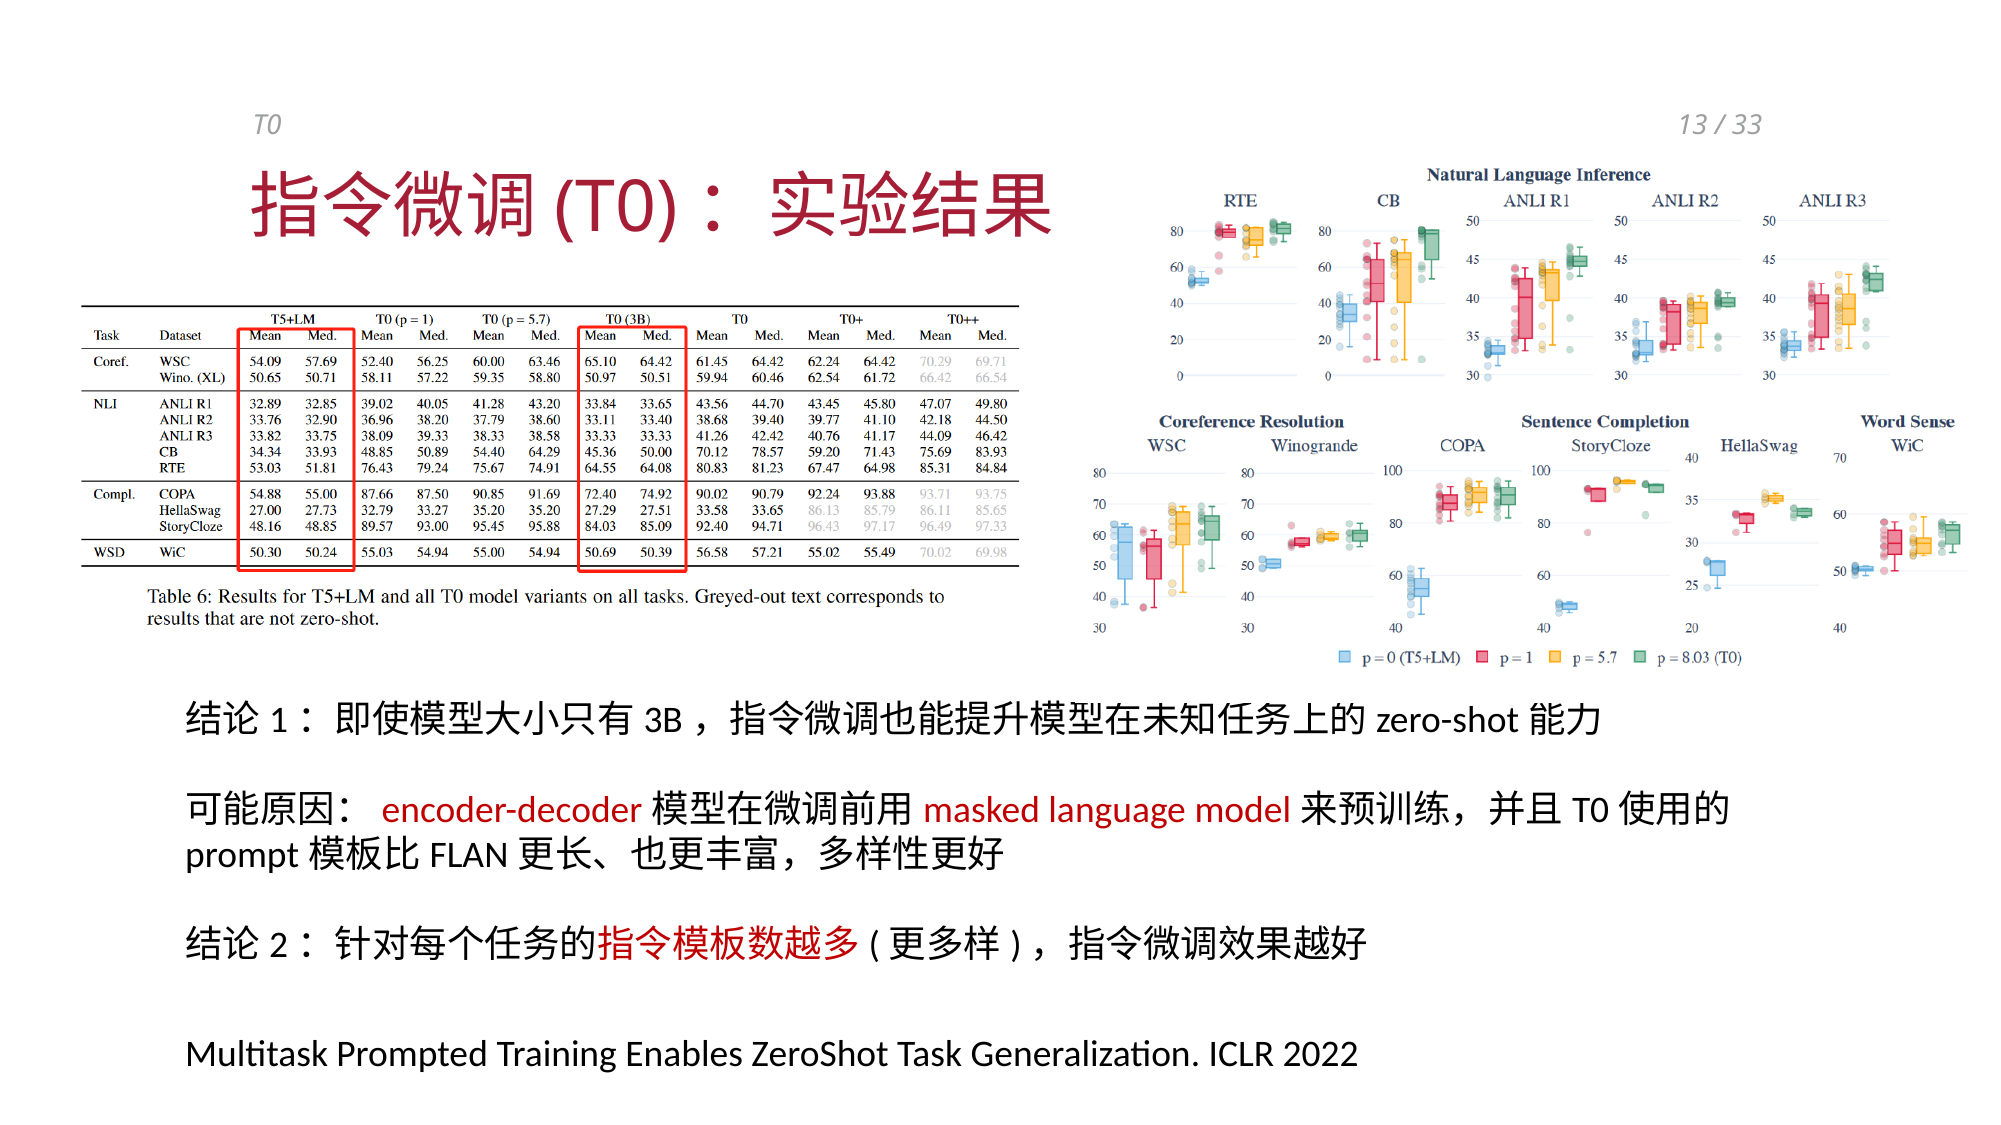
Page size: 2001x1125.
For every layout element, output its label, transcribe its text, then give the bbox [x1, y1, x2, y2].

text_box T0 [237, 111, 713, 147]
text_box Multitask Prompted Training Enables ZeroShot Task Generalization. ICLR 2022 [170, 1021, 2000, 1082]
text_box 指令微调(T0)：实验结果 [235, 184, 1075, 254]
picture [1075, 147, 1980, 704]
text_box 结论1：即使模型大小只有3B，指令微调也能提升模型在未知任务上的zero-shot能力 可能原因：encoder-decoder模型在微调前用masked language model来预训练，并且T0使用的prompt模板比FLAN更长、也更丰富，多样性更好 结论2：针对每个任务的指令模板数越多(更多样)，指令微调效果越好 [170, 687, 1813, 807]
picture [62, 291, 1045, 640]
text_box 13 / 33 [1585, 111, 1777, 147]
